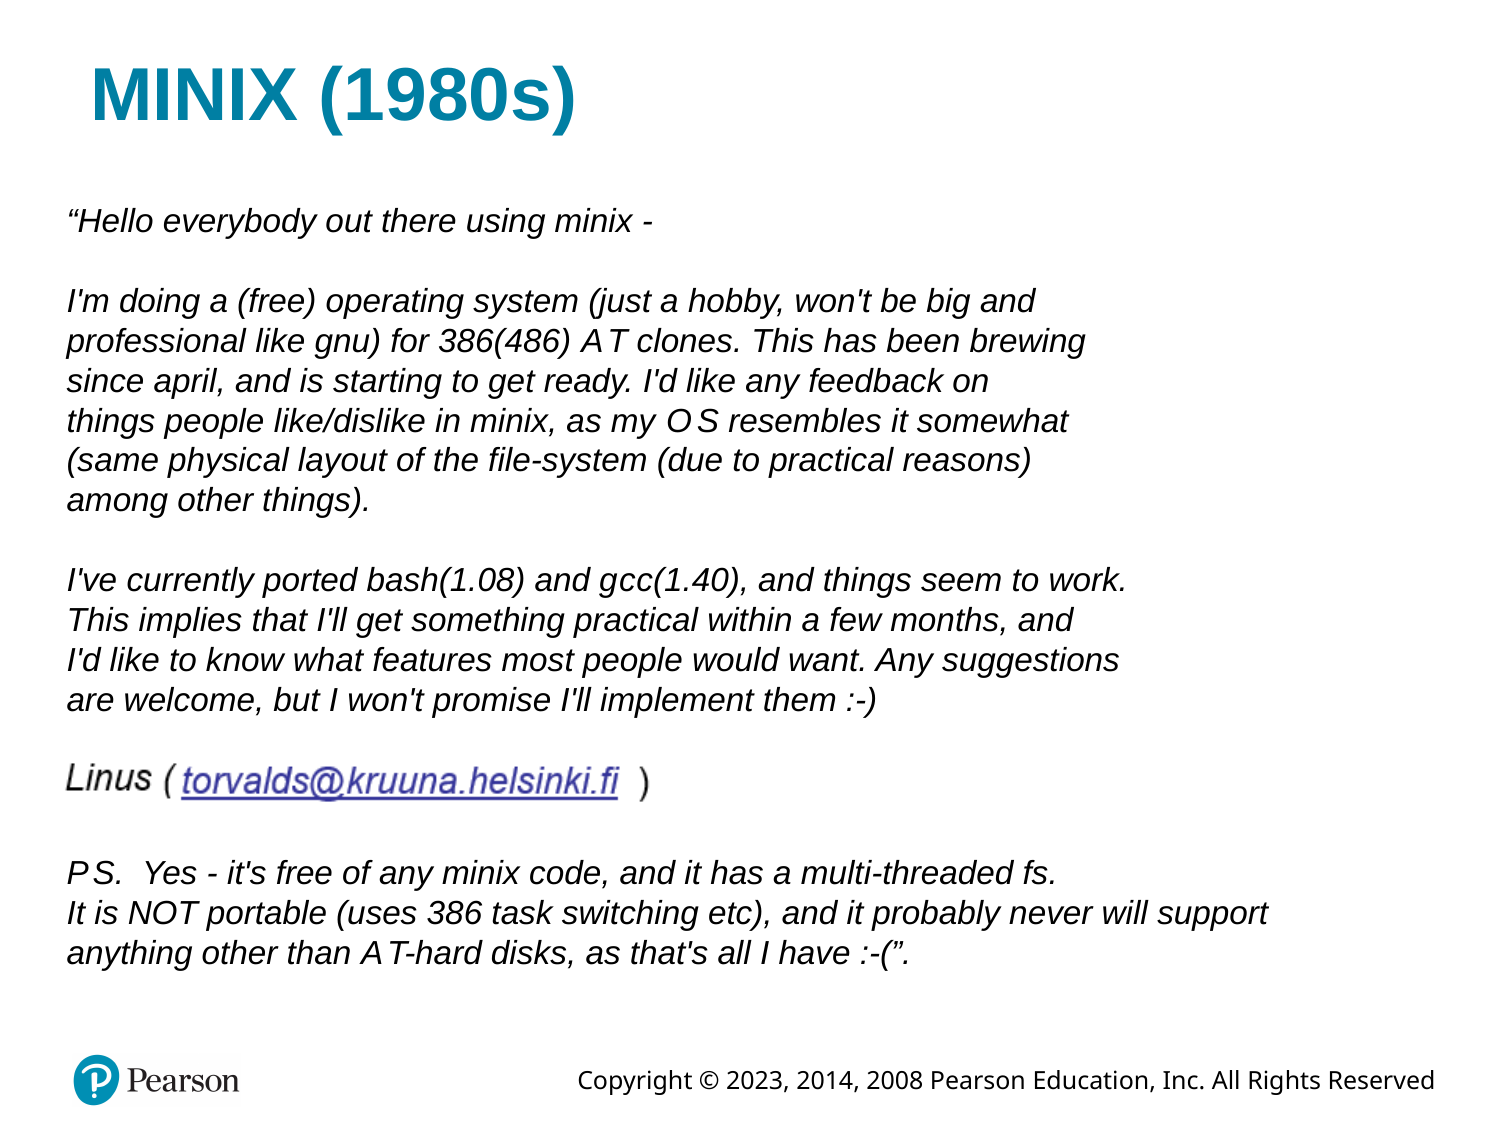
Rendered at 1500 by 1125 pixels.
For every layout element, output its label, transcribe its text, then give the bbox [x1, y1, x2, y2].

title MINIX (1980s) [75, 54, 1425, 151]
picture [72, 1053, 241, 1107]
text_box “Hello everybody out there using minix - I'm doing a (free) operating system (just a hobby, won't be big and professional like gnu) for 386(486) A T clones. This has been brewing since april, and is starting to get ready. I'd like any feedback on things people like/dislike in minix, as my O S resembles it somewhat (same physical layout of the file-system (due to practical reasons) among other things). I've currently ported bash(1.08) and g c c(1.40), and things seem to work. This implies that I'll get something practical within a few months, and I'd like to know what features most people would want. Any suggestions are welcome, but I won't promise I'll implement them :-) [66, 196, 1393, 721]
picture [53, 751, 709, 821]
text_box P S. Yes - it's free of any minix code, and it has a multi-threaded fs. It is NOT portable (uses 386 task switching etc), and it probably never will support anything other than A T-hard disks, as that's all I have :-(”. [66, 847, 1352, 974]
